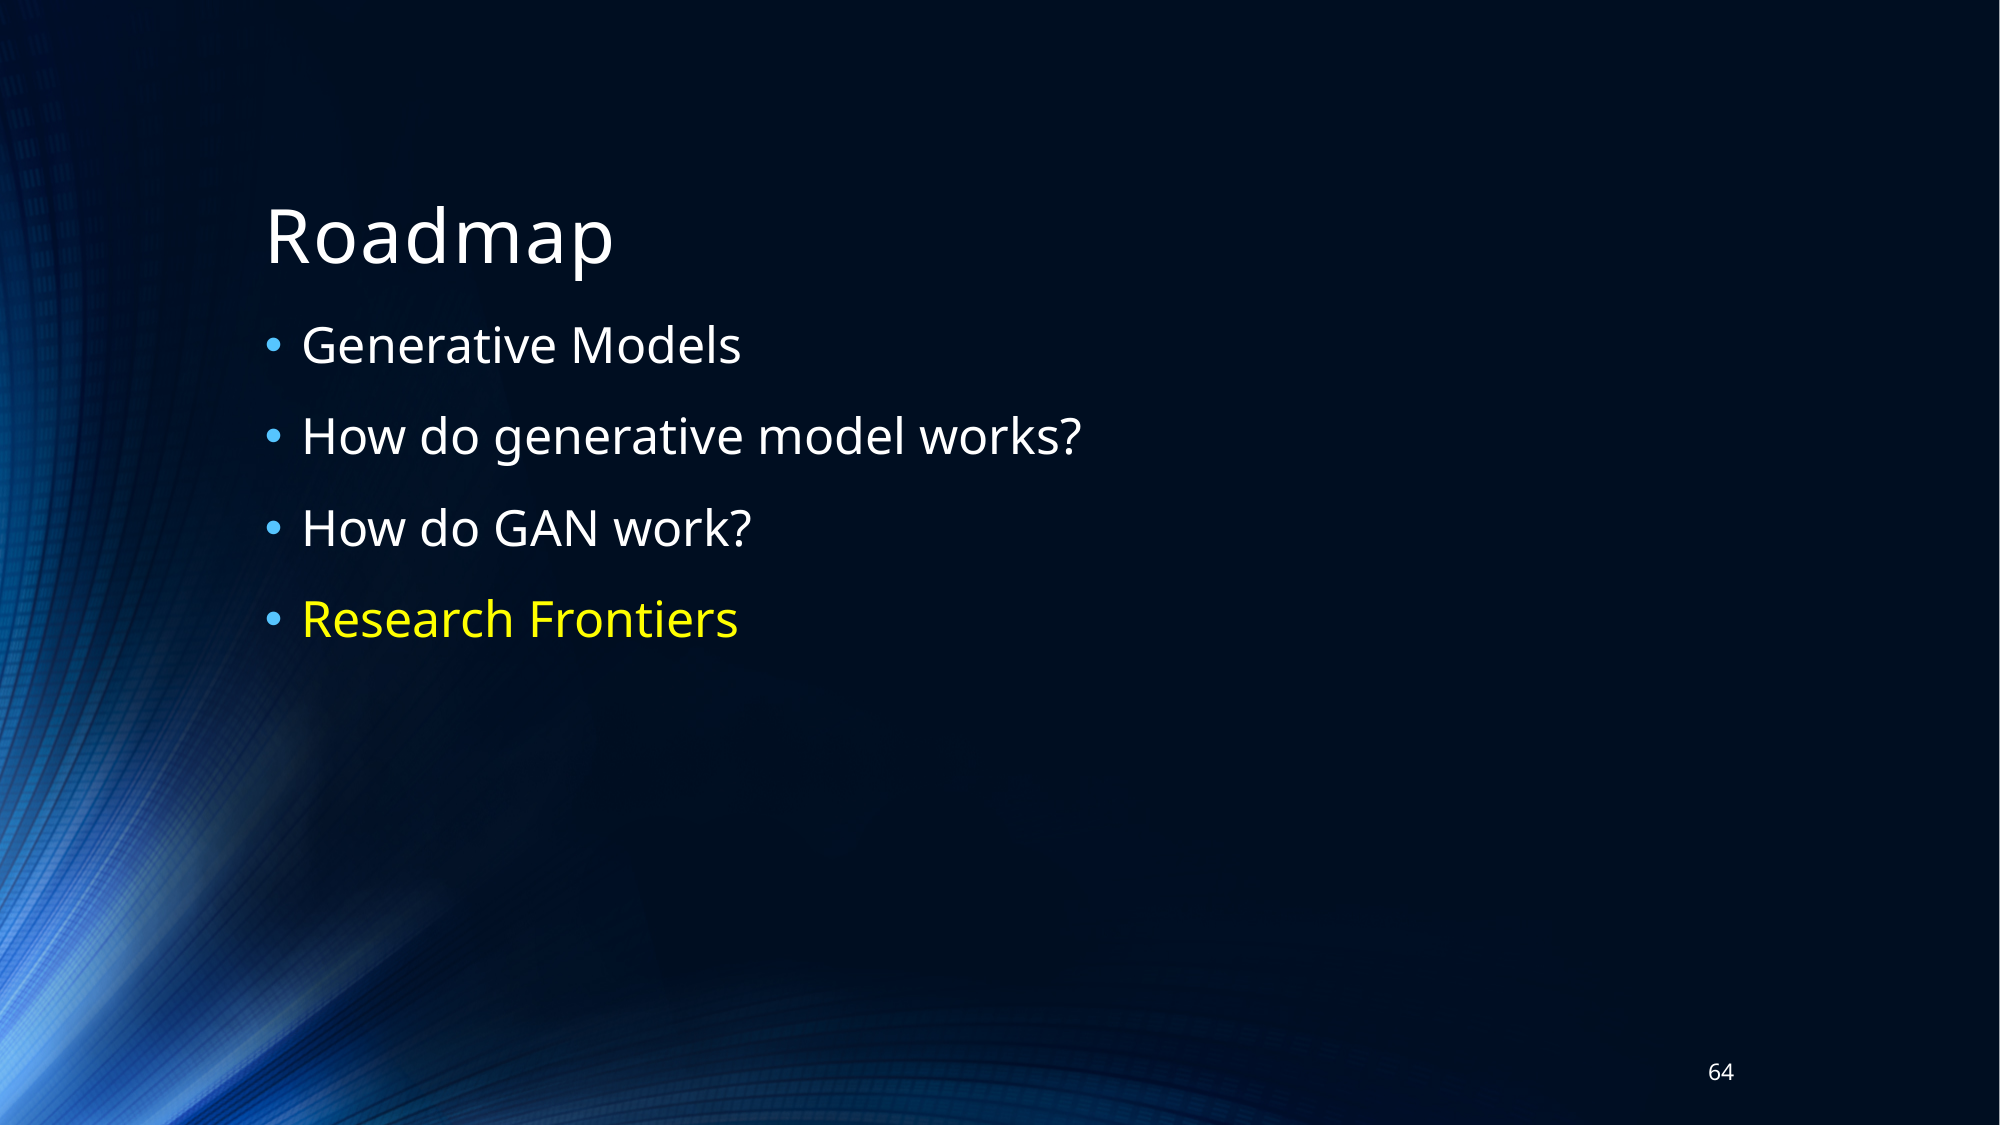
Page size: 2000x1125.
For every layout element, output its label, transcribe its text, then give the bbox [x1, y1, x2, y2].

title Roadmap [249, 62, 1750, 288]
list Generative Models How do generative model works? How do GAN work? Research Frontiers [249, 312, 1749, 988]
slide_number 64 [1612, 1050, 1750, 1096]
picture [0, 0, 2000, 1125]
